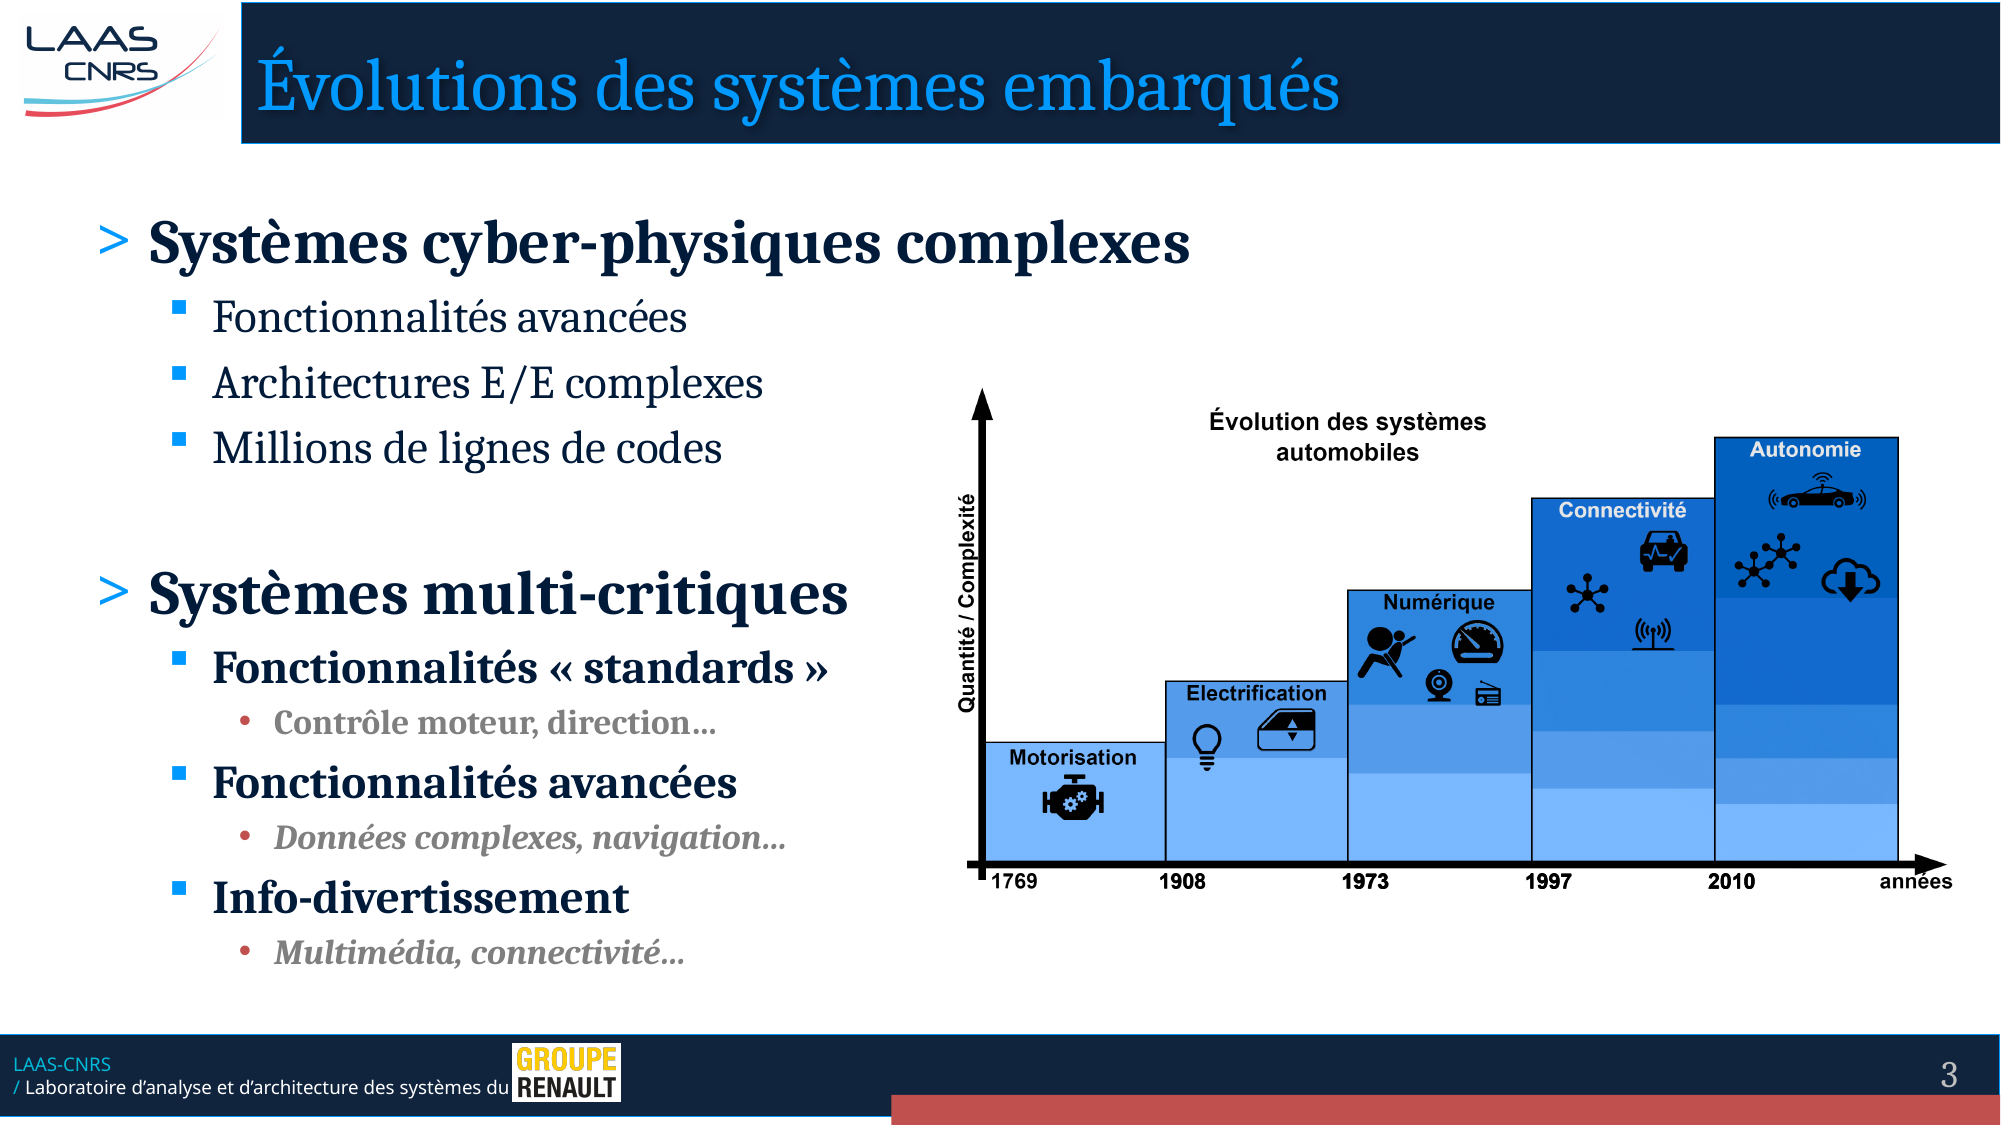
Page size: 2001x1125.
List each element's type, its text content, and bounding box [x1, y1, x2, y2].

picture [17, 12, 226, 120]
picture [517, 1047, 616, 1098]
list Systèmes cyber-physiques complexes Fonctionnalités avancées Architectures E/E complexes Millions de lignes de codes Systèmes multi-critiques Fonctionnalités « standards » Contrôle moteur, direction… Fonctionnalités avancées Données complexes, navigation… Info-divertissement Multimédia, connectivité… [82, 193, 1380, 986]
title Évolutions des systèmes embarqués [241, 33, 1634, 127]
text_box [937, 361, 1975, 911]
